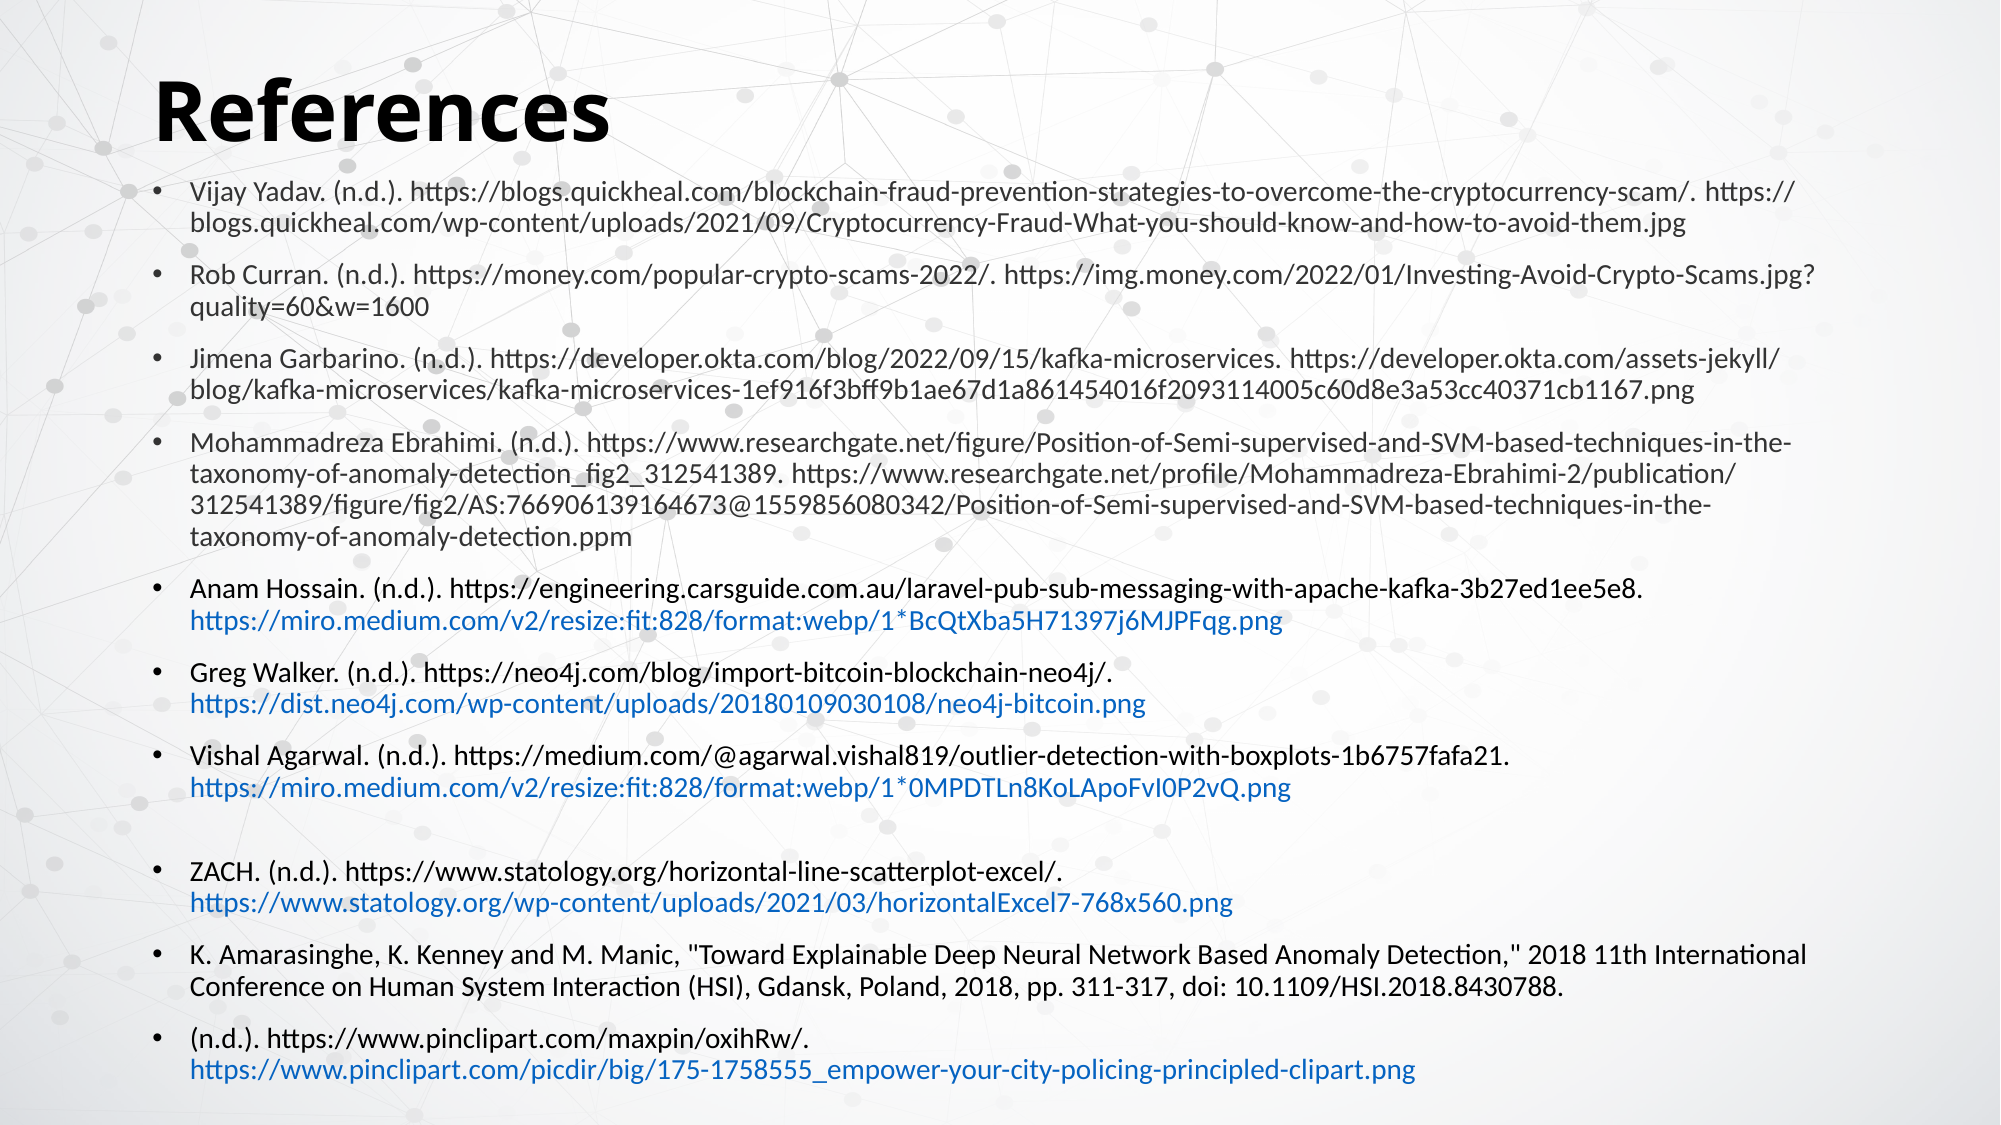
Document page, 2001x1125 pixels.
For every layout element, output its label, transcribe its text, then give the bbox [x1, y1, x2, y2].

title References [137, 59, 1863, 169]
list Vijay Yadav. (n.d.). https://blogs.quickheal.com/blockchain-fraud-prevention-strategies-to-overcome-the-cryptocurrency-scam/. https://blogs.quickheal.com/wp-content/uploads/2021/09/Cryptocurrency-Fraud-What-you-should-know-and-how-to-avoid-them.jpg Rob Curran. (n.d.). https://money.com/popular-crypto-scams-2022/. https://img.money.com/2022/01/Investing-Avoid-Crypto-Scams.jpg?quality=60&w=1600 Jimena Garbarino. (n.d.). https://developer.okta.com/blog/2022/09/15/kafka-microservices. https://developer.okta.com/assets-jekyll/blog/kafka-microservices/kafka-microservices-1ef916f3bff9b1ae67d1a861454016f2093114005c60d8e3a53cc40371cb1167.png Mohammadreza Ebrahimi. (n.d.). https://www.researchgate.net/figure/Position-of-Semi-supervised-and-SVM-based-techniques-in-the-taxonomy-of-anomaly-detection_fig2_312541389. https://www.researchgate.net/profile/Mohammadreza-Ebrahimi-2/publication/312541389/figure/fig2/AS:766906139164673@1559856080342/Position-of-Semi-supervised-and-SVM-based-techniques-in-the-taxonomy-of-anomaly-detection.ppm Anam Hossain. (n.d.). https://engineering.carsguide.com.au/laravel-pub-sub-messaging-with-apache-kafka-3b27ed1ee5e8. https://miro.medium.com/v2/resize:fit:828/format:webp/1*BcQtXba5H71397j6MJPFqg.png Greg Walker. (n.d.). https://neo4j.com/blog/import-bitcoin-blockchain-neo4j/. https://dist.neo4j.com/wp-content/uploads/20180109030108/neo4j-bitcoin.png Vishal Agarwal. (n.d.). https://medium.com/@agarwal.vishal819/outlier-detection-with-boxplots-1b6757fafa21. https://miro.medium.com/v2/resize:fit:828/format:webp/1*0MPDTLn8KoLApoFvI0P2vQ.png ZACH. (n.d.). https://www.statology.org/horizontal-line-scatterplot-excel/. https://www.statology.org/wp-content/uploads/2021/03/horizontalExcel7-768x560.png K. Amarasinghe, K. Kenney and M. Manic, "Toward Explainable Deep Neural Network Based Anomaly Detection," 2018 11th International Conference on Human System Interaction (HSI), Gdansk, Poland, 2018, pp. 311-317, doi: 10.1109/HSI.2018.8430788. (n.d.). https://www.pinclipart.com/maxpin/oxihRw/. https://www.pinclipart.com/picdir/big/175-1758555_empower-your-city-policing-principled-clipart.png [137, 168, 1851, 1125]
